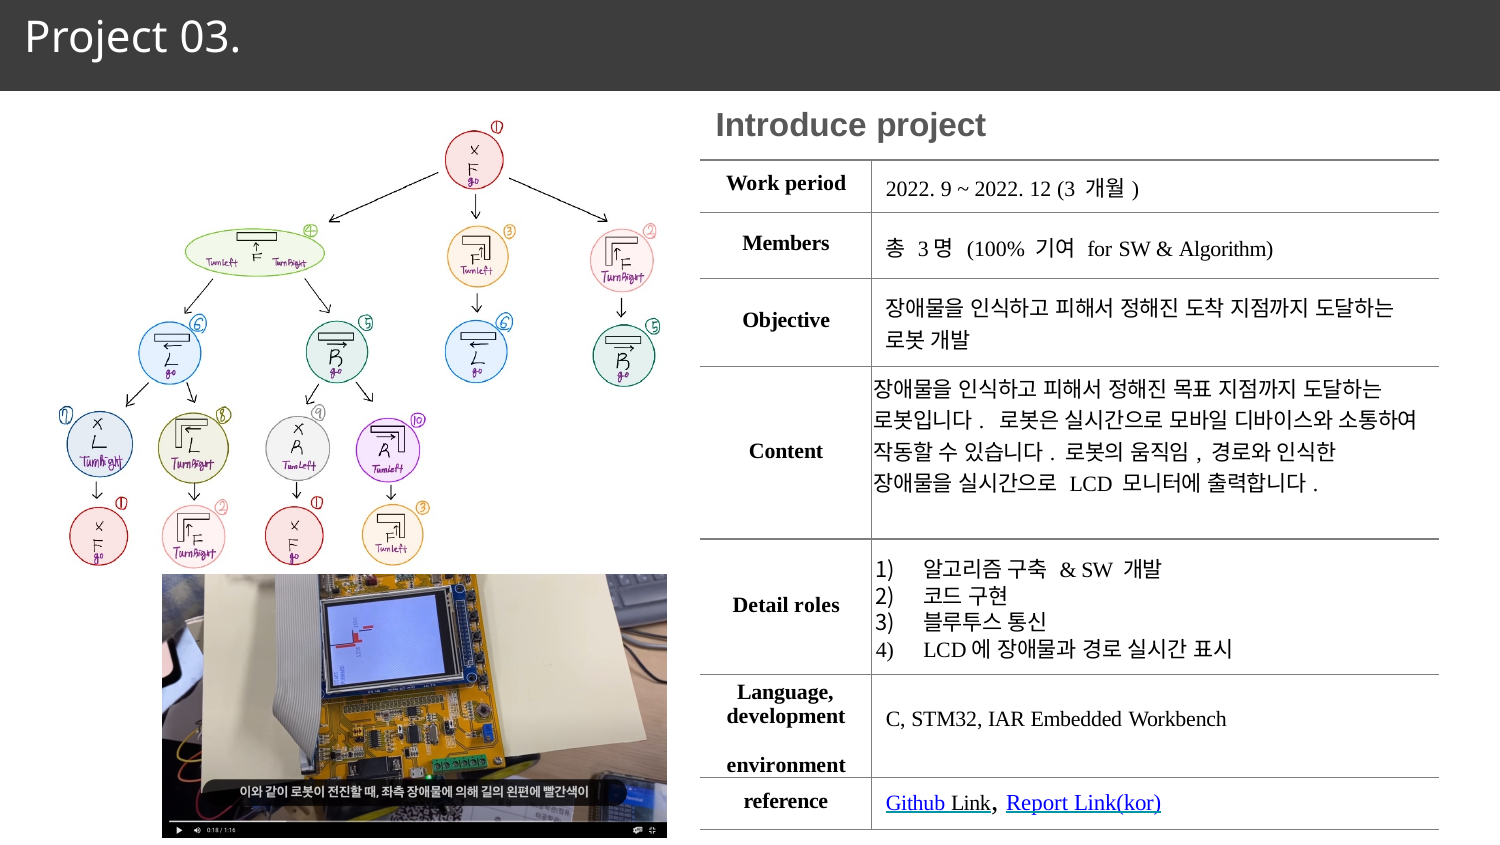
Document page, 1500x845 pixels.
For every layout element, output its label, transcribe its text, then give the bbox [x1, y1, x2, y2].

title Project 03. [22, 6, 338, 115]
table_cell Detail roles [700, 540, 871, 674]
table_cell 장애물을 인식하고 피해서 정해진 목표 지점까지 도달하는 로봇입니다. 로봇은 실시간으로 모바일 디바이스와 소통하여 작동할 수 있습니다. 로봇의 움직임, 경로와 인식한 장애물을 실시간으로 LCD 모니터에 출력합니다. [872, 367, 1439, 538]
table_cell Objective [734, 279, 871, 366]
table_cell reference [700, 778, 871, 829]
text_box Introduce project [713, 100, 990, 143]
table_header Work period [734, 161, 871, 212]
table_cell 총 3명 (100% 기여 for SW & Algorithm) [872, 213, 1439, 278]
table_cell Github Link, Report Link(kor) [872, 778, 1439, 829]
table_cell 알고리즘 구축 & SW 개발 코드 구현 블루투스 통신 LCD에 장애물과 경로 실시간 표시 [872, 540, 1439, 674]
table_cell Members [734, 213, 871, 278]
table_cell 장애물을 인식하고 피해서 정해진 도착 지점까지 도달하는 로봇 개발 [872, 279, 1439, 366]
picture [0, 116, 730, 838]
table_cell Content [734, 367, 871, 538]
table_cell Language, development environment [700, 675, 871, 777]
table_cell C, STM32, IAR Embedded Workbench [872, 675, 1439, 777]
table_header 2022. 9 ~ 2022. 12 (3 개월) [872, 161, 1439, 212]
